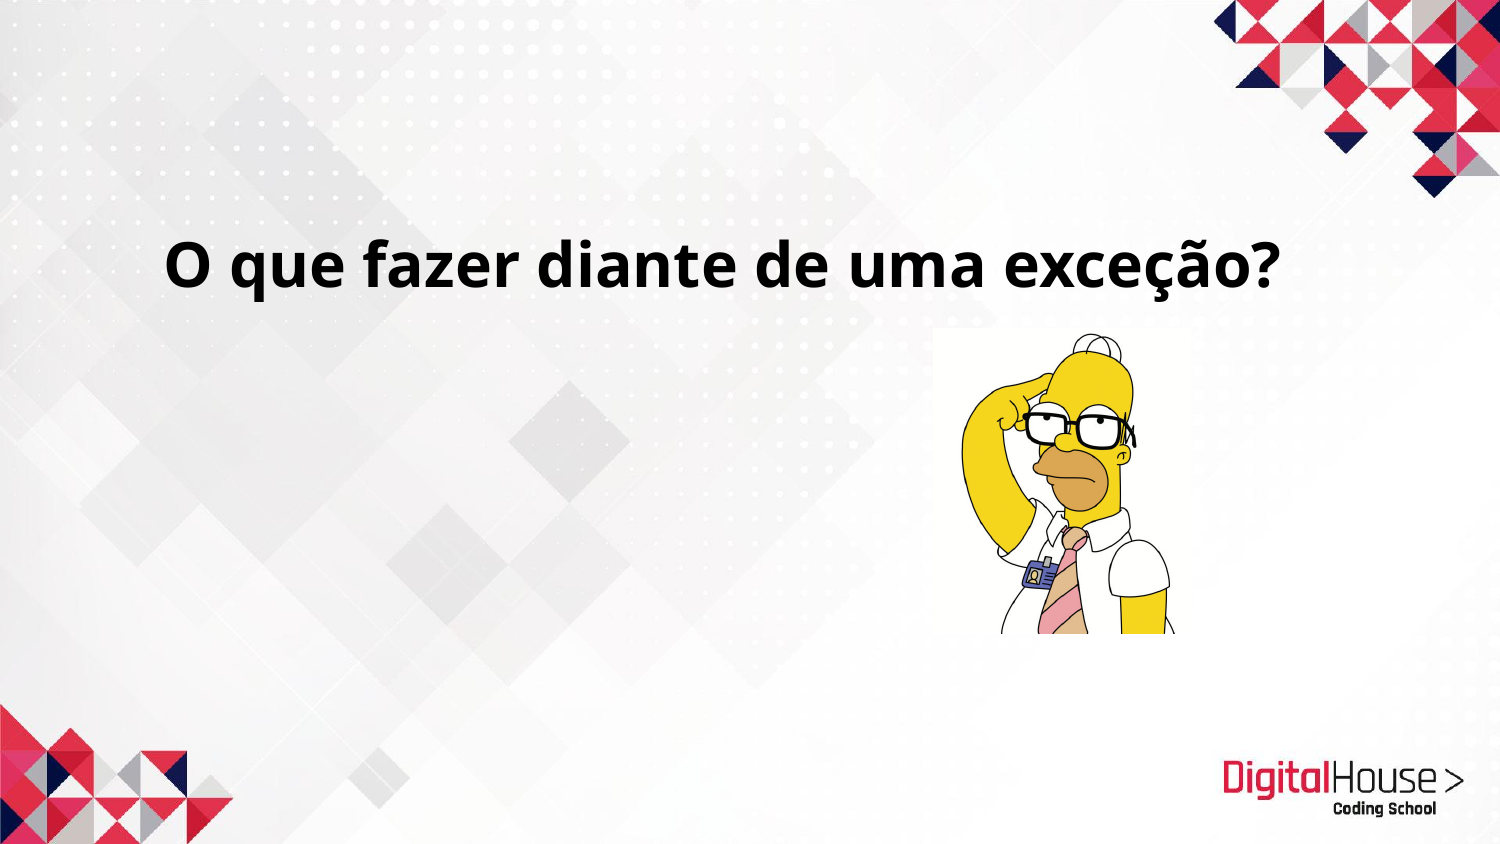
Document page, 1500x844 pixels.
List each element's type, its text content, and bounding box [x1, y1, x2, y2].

picture [0, 0, 1500, 844]
text_box O que fazer diante de uma exceção? [148, 210, 1352, 351]
